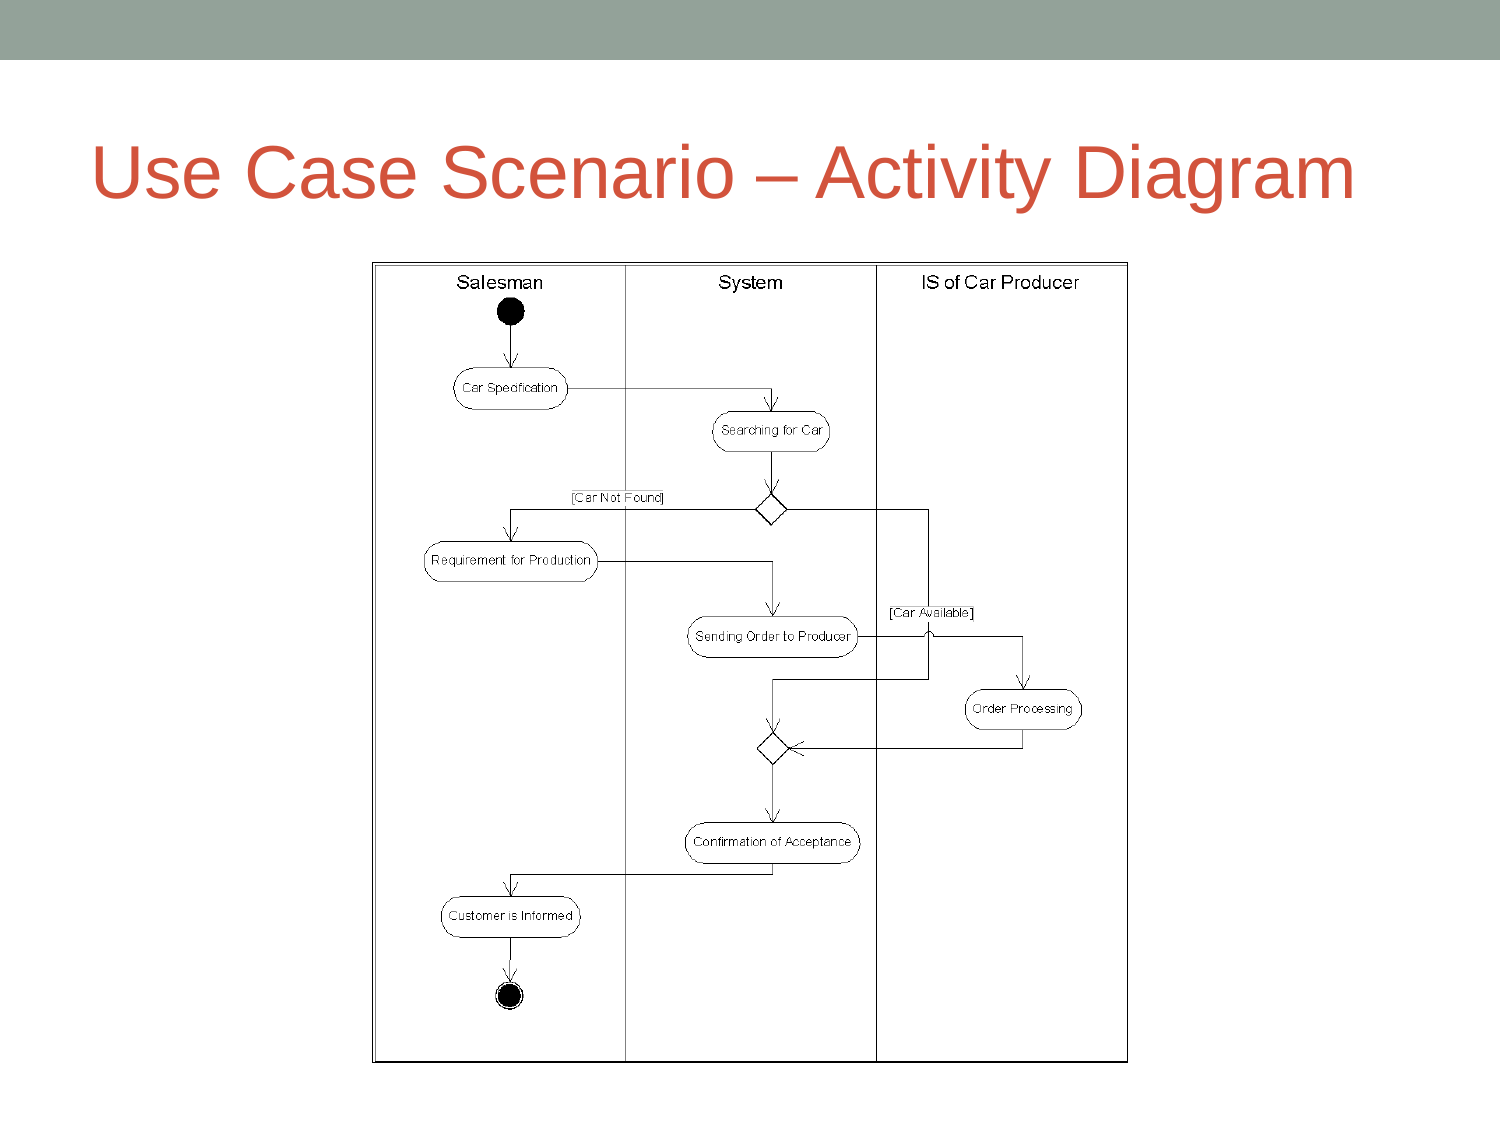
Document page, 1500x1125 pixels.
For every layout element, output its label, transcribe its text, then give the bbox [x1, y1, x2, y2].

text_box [372, 262, 1128, 1063]
title Use Case Scenario – Activity Diagram [75, 87, 1425, 250]
